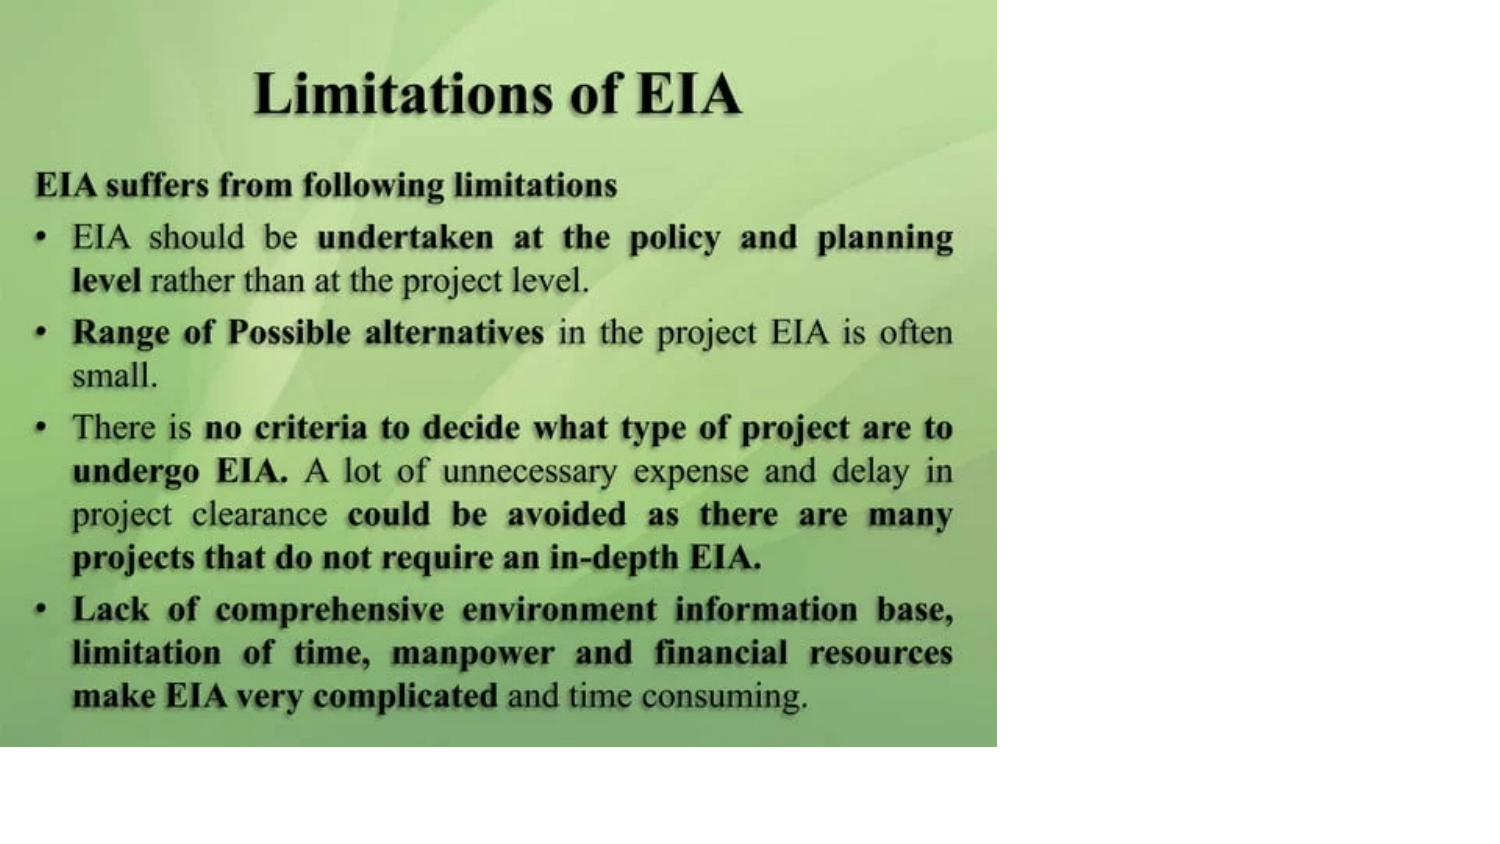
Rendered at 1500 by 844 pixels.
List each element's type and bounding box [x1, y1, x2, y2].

picture [0, 0, 997, 748]
